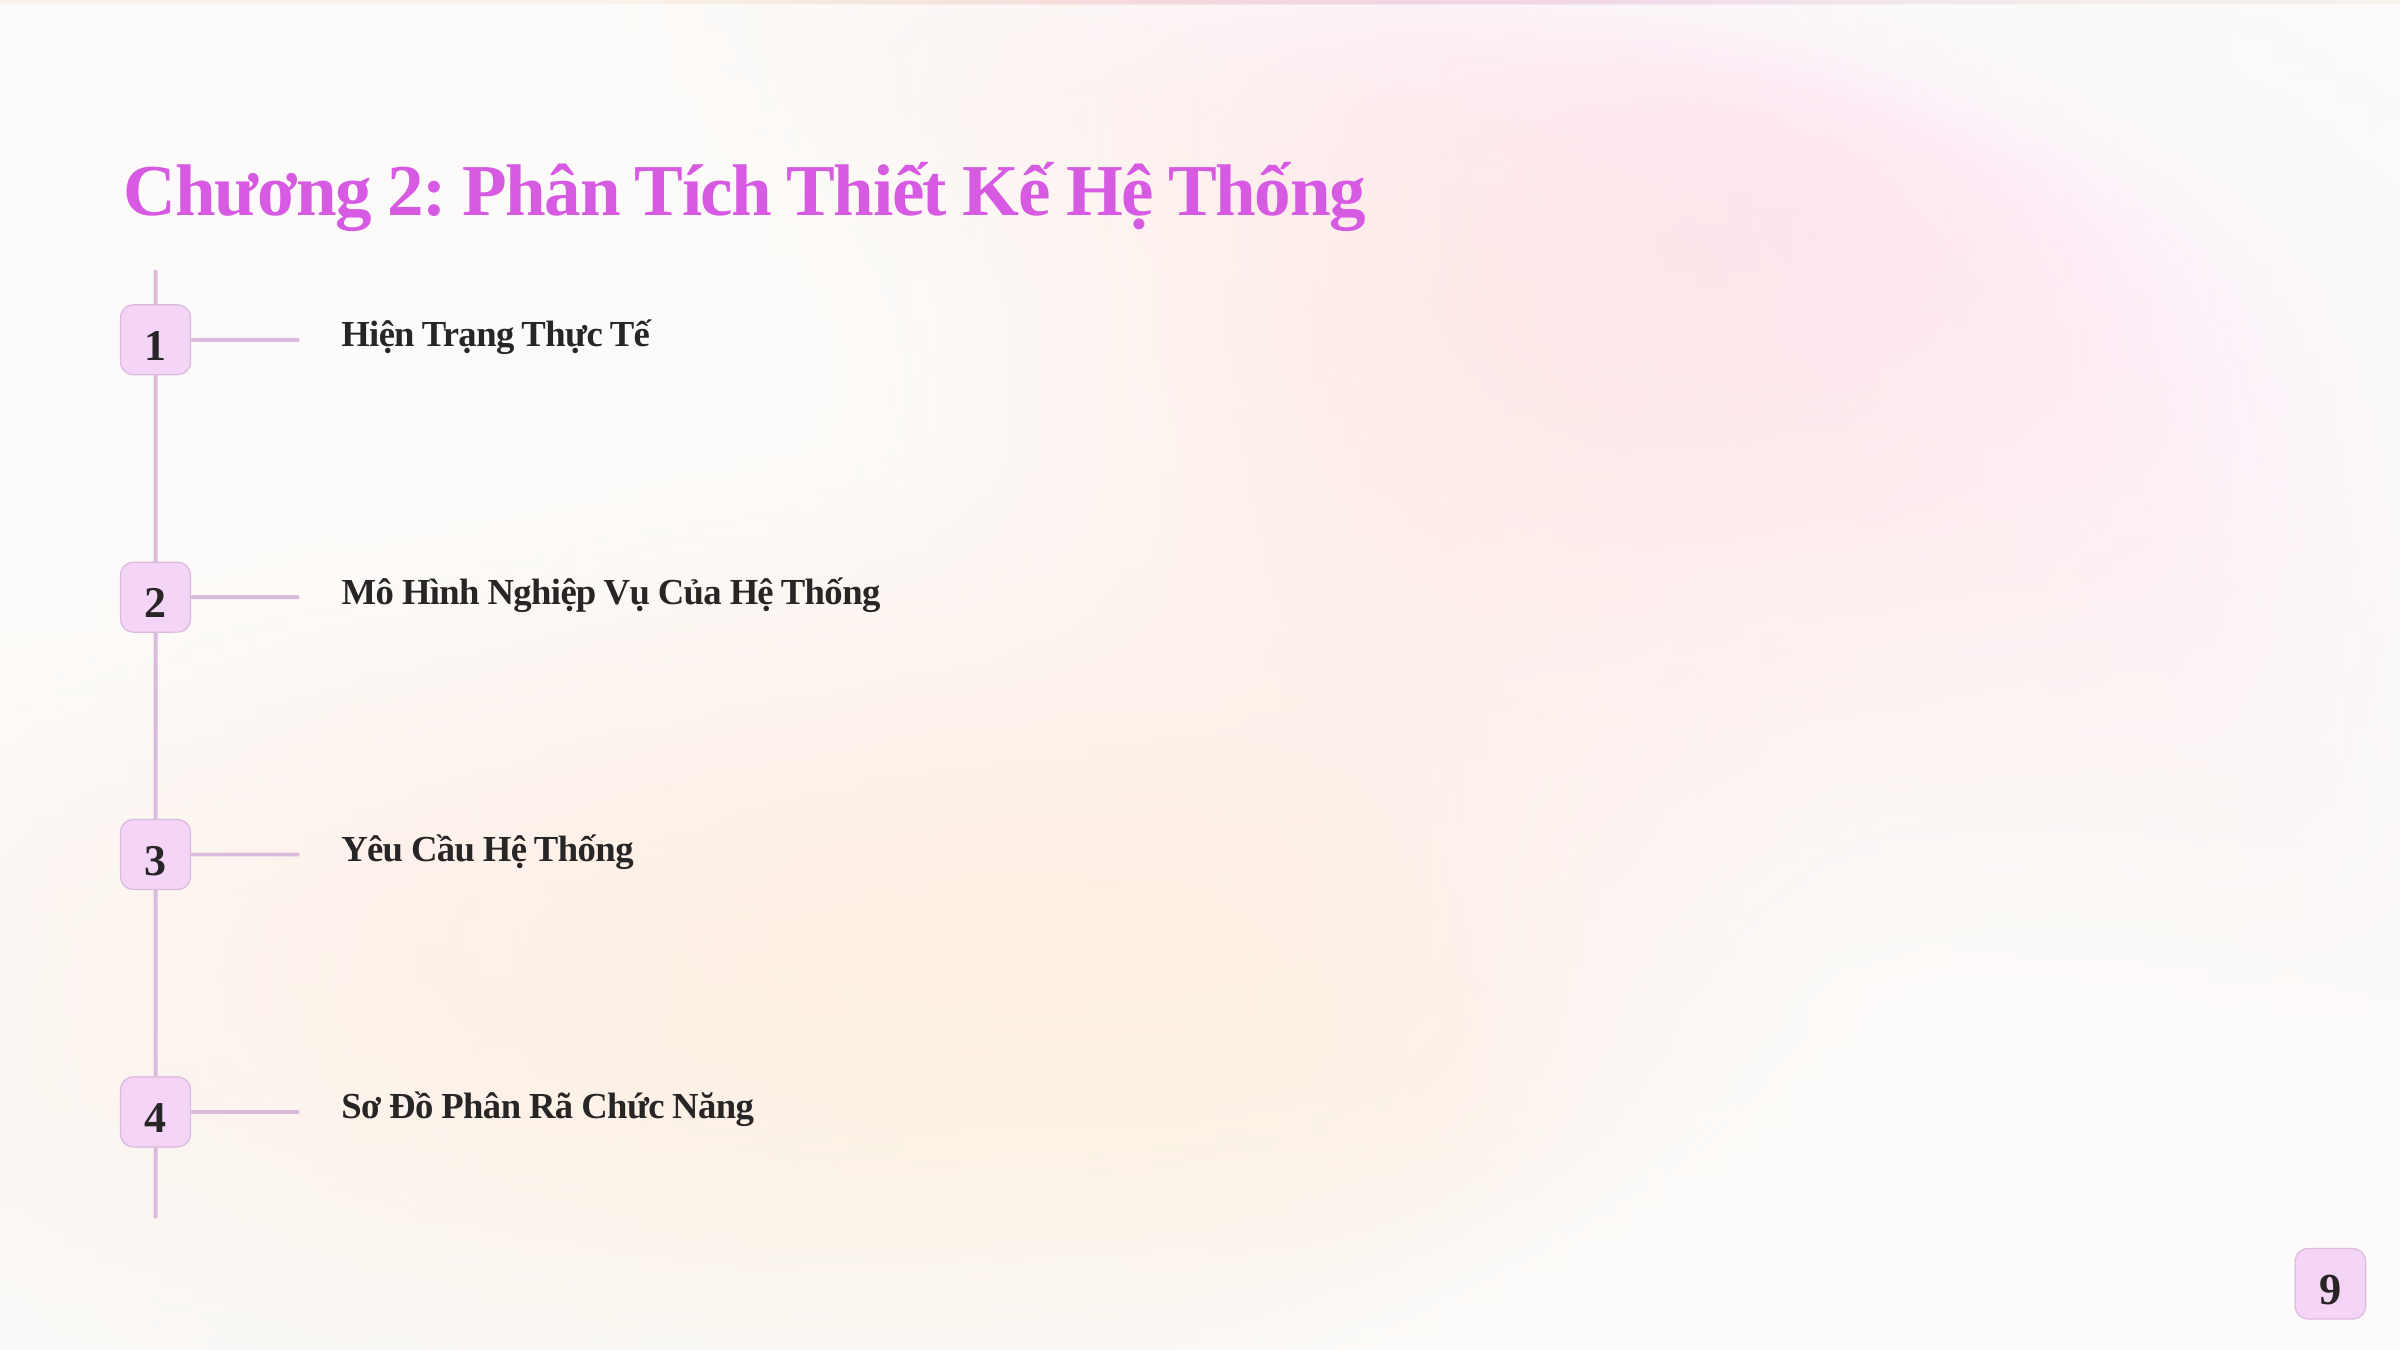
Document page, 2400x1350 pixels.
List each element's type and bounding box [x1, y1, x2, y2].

text_box [120, 304, 191, 375]
text_box [120, 1076, 191, 1147]
text_box [120, 819, 191, 890]
text_box [2295, 1248, 2366, 1320]
picture [0, 0, 2400, 1350]
text_box [120, 562, 191, 633]
